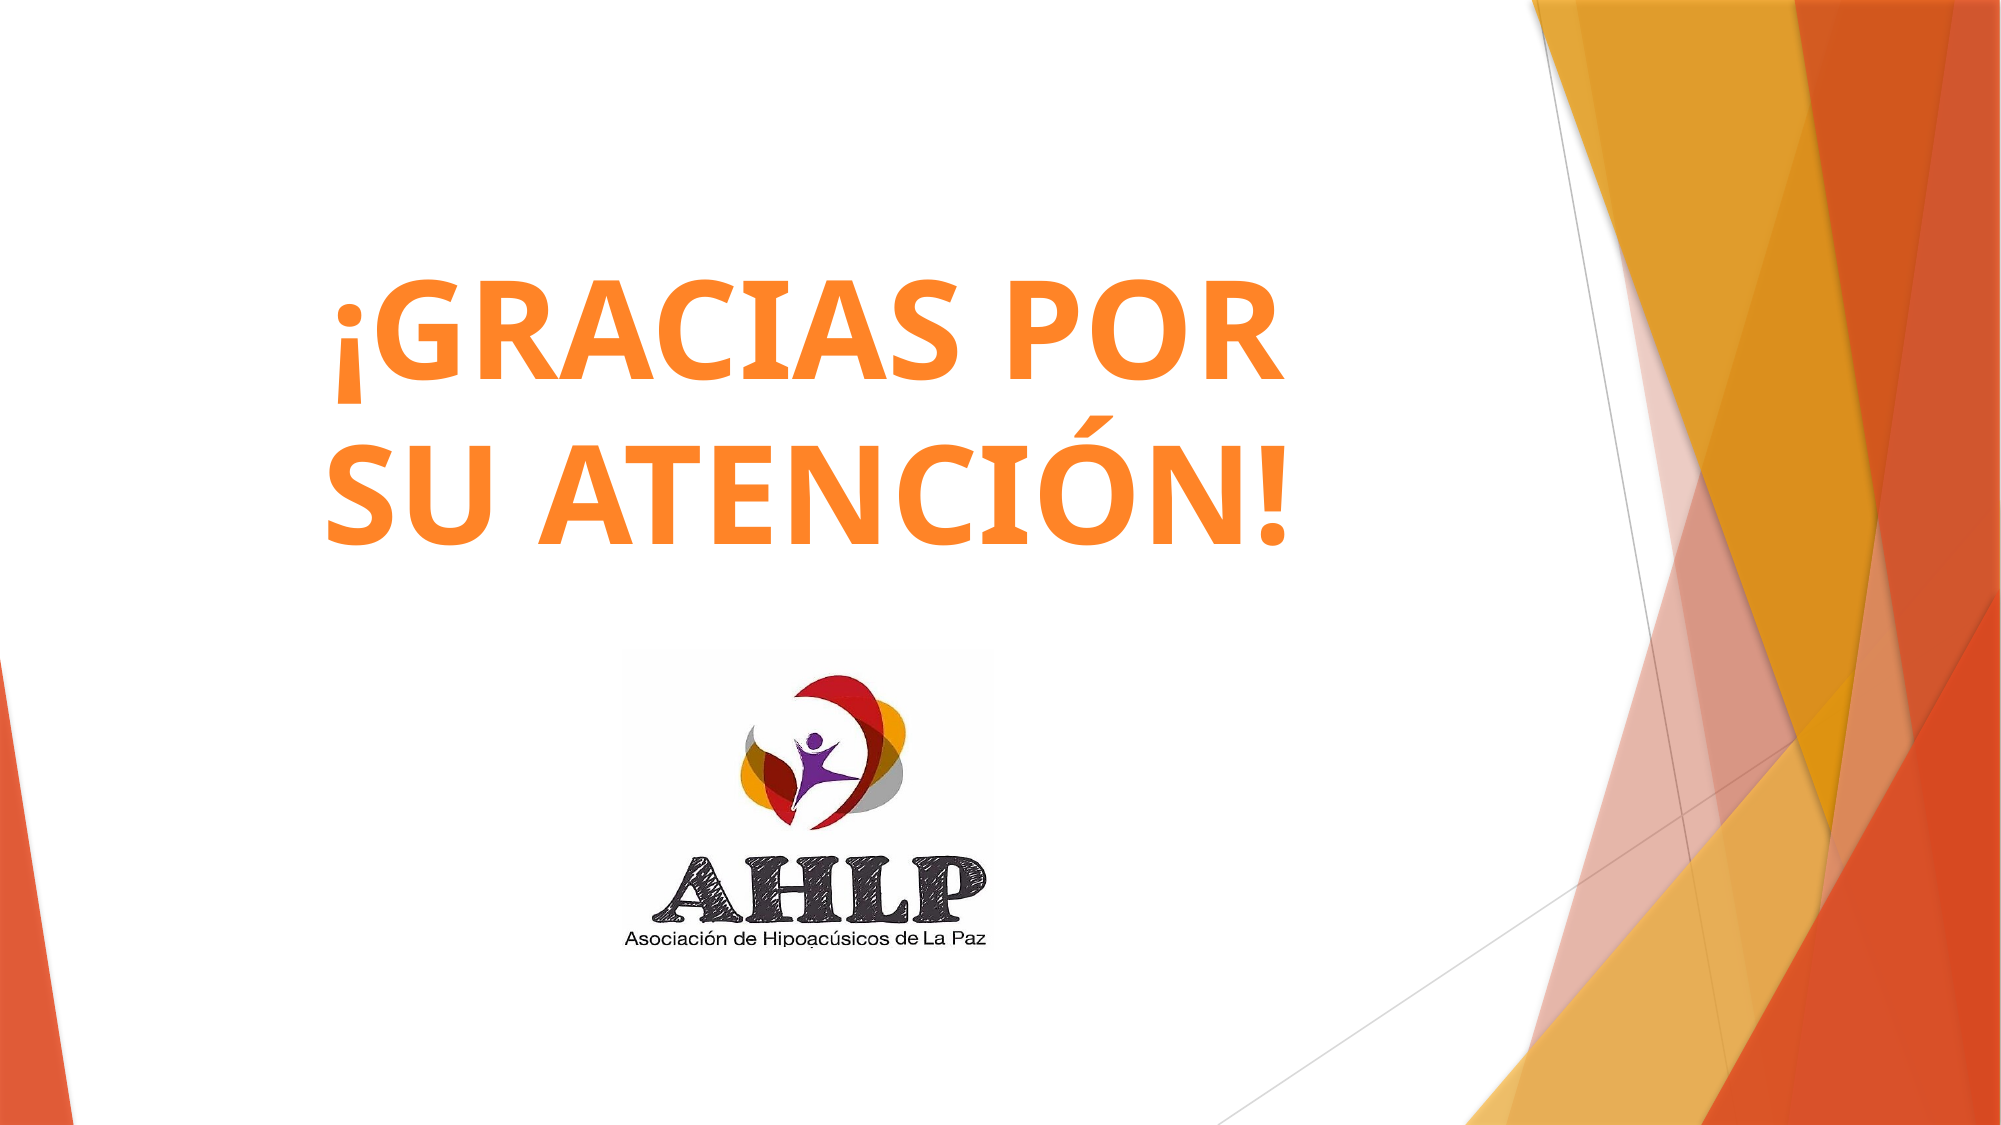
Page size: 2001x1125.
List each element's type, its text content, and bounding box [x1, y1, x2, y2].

title ¡GRACIAS POR SU ATENCIÓN! [225, 227, 1391, 514]
picture [621, 648, 995, 951]
